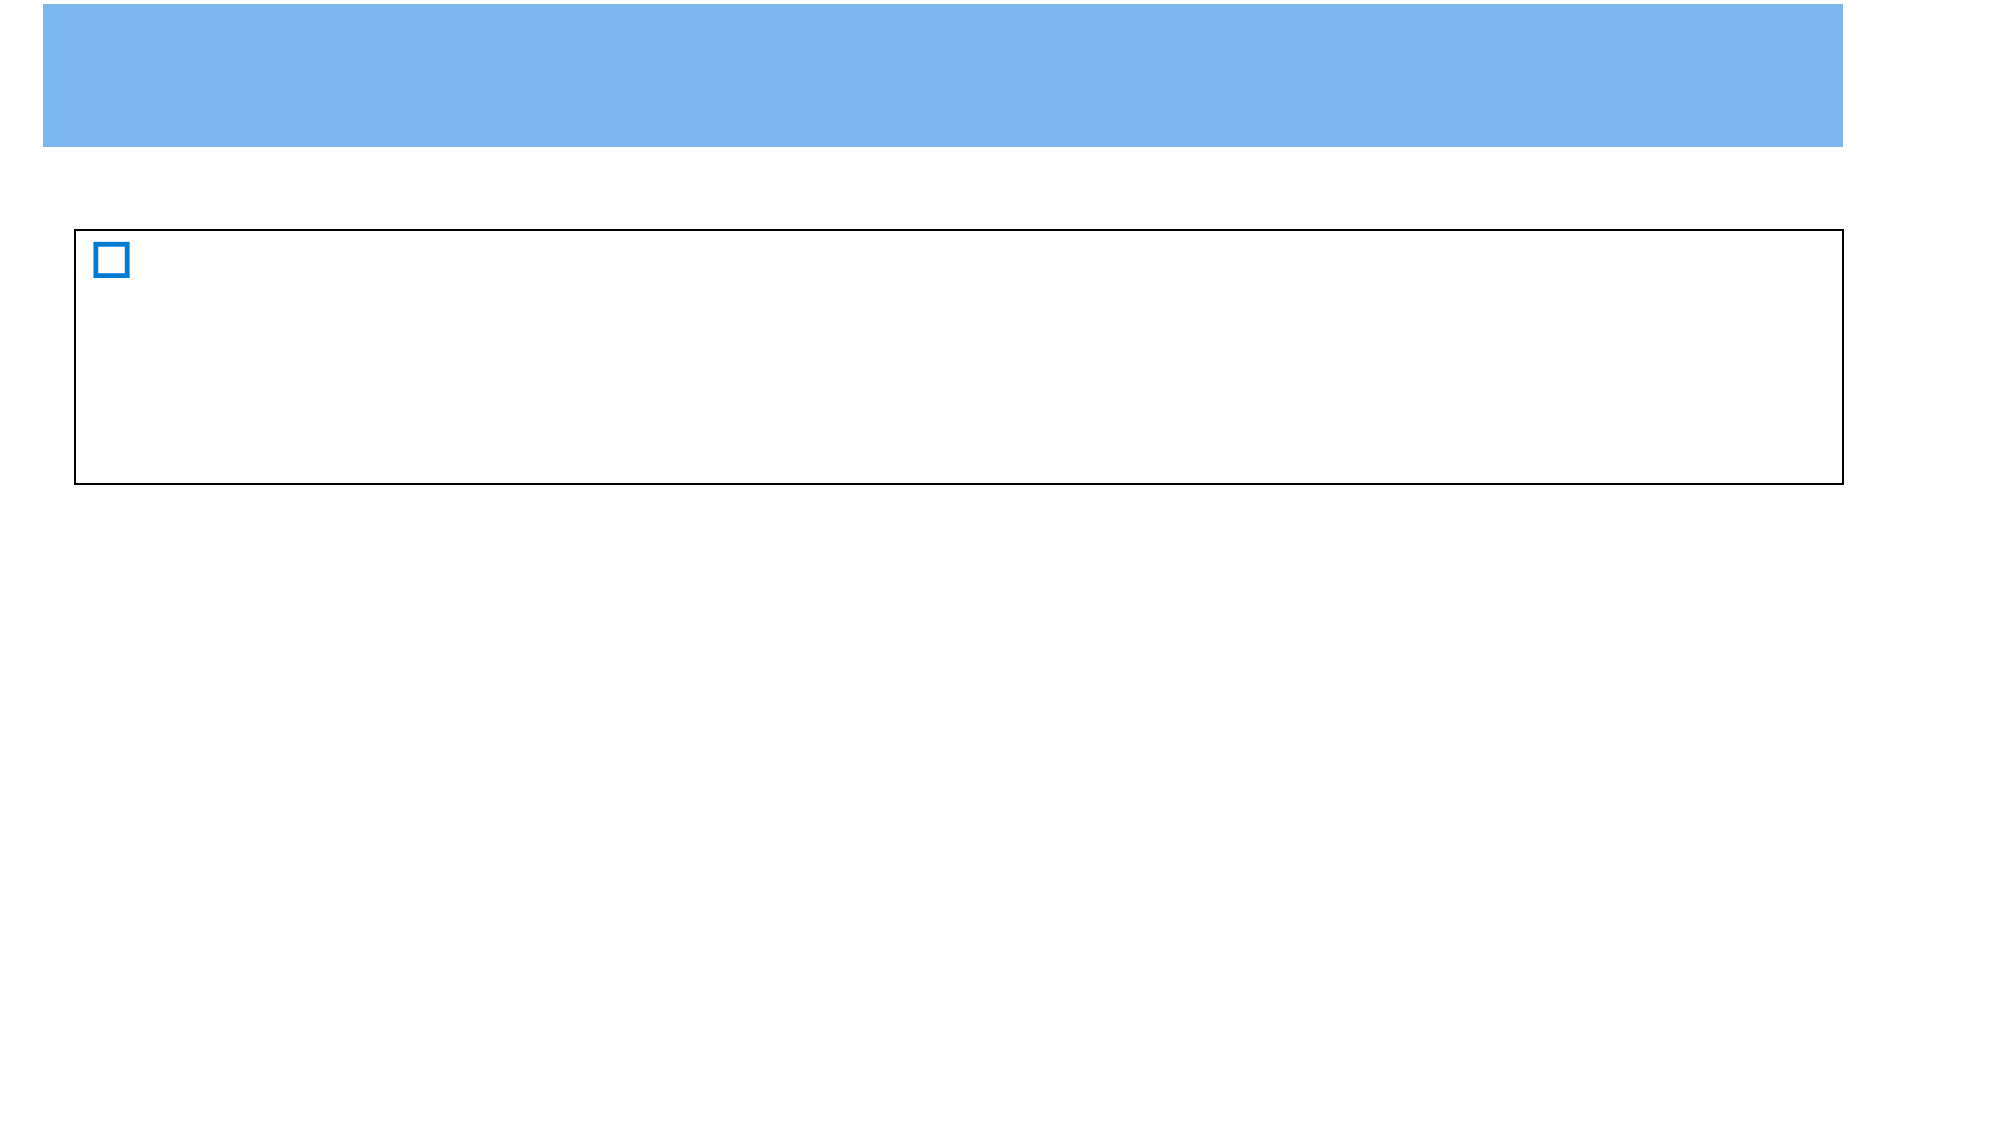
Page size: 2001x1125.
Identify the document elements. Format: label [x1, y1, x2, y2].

text_box [57, 44, 1990, 1110]
